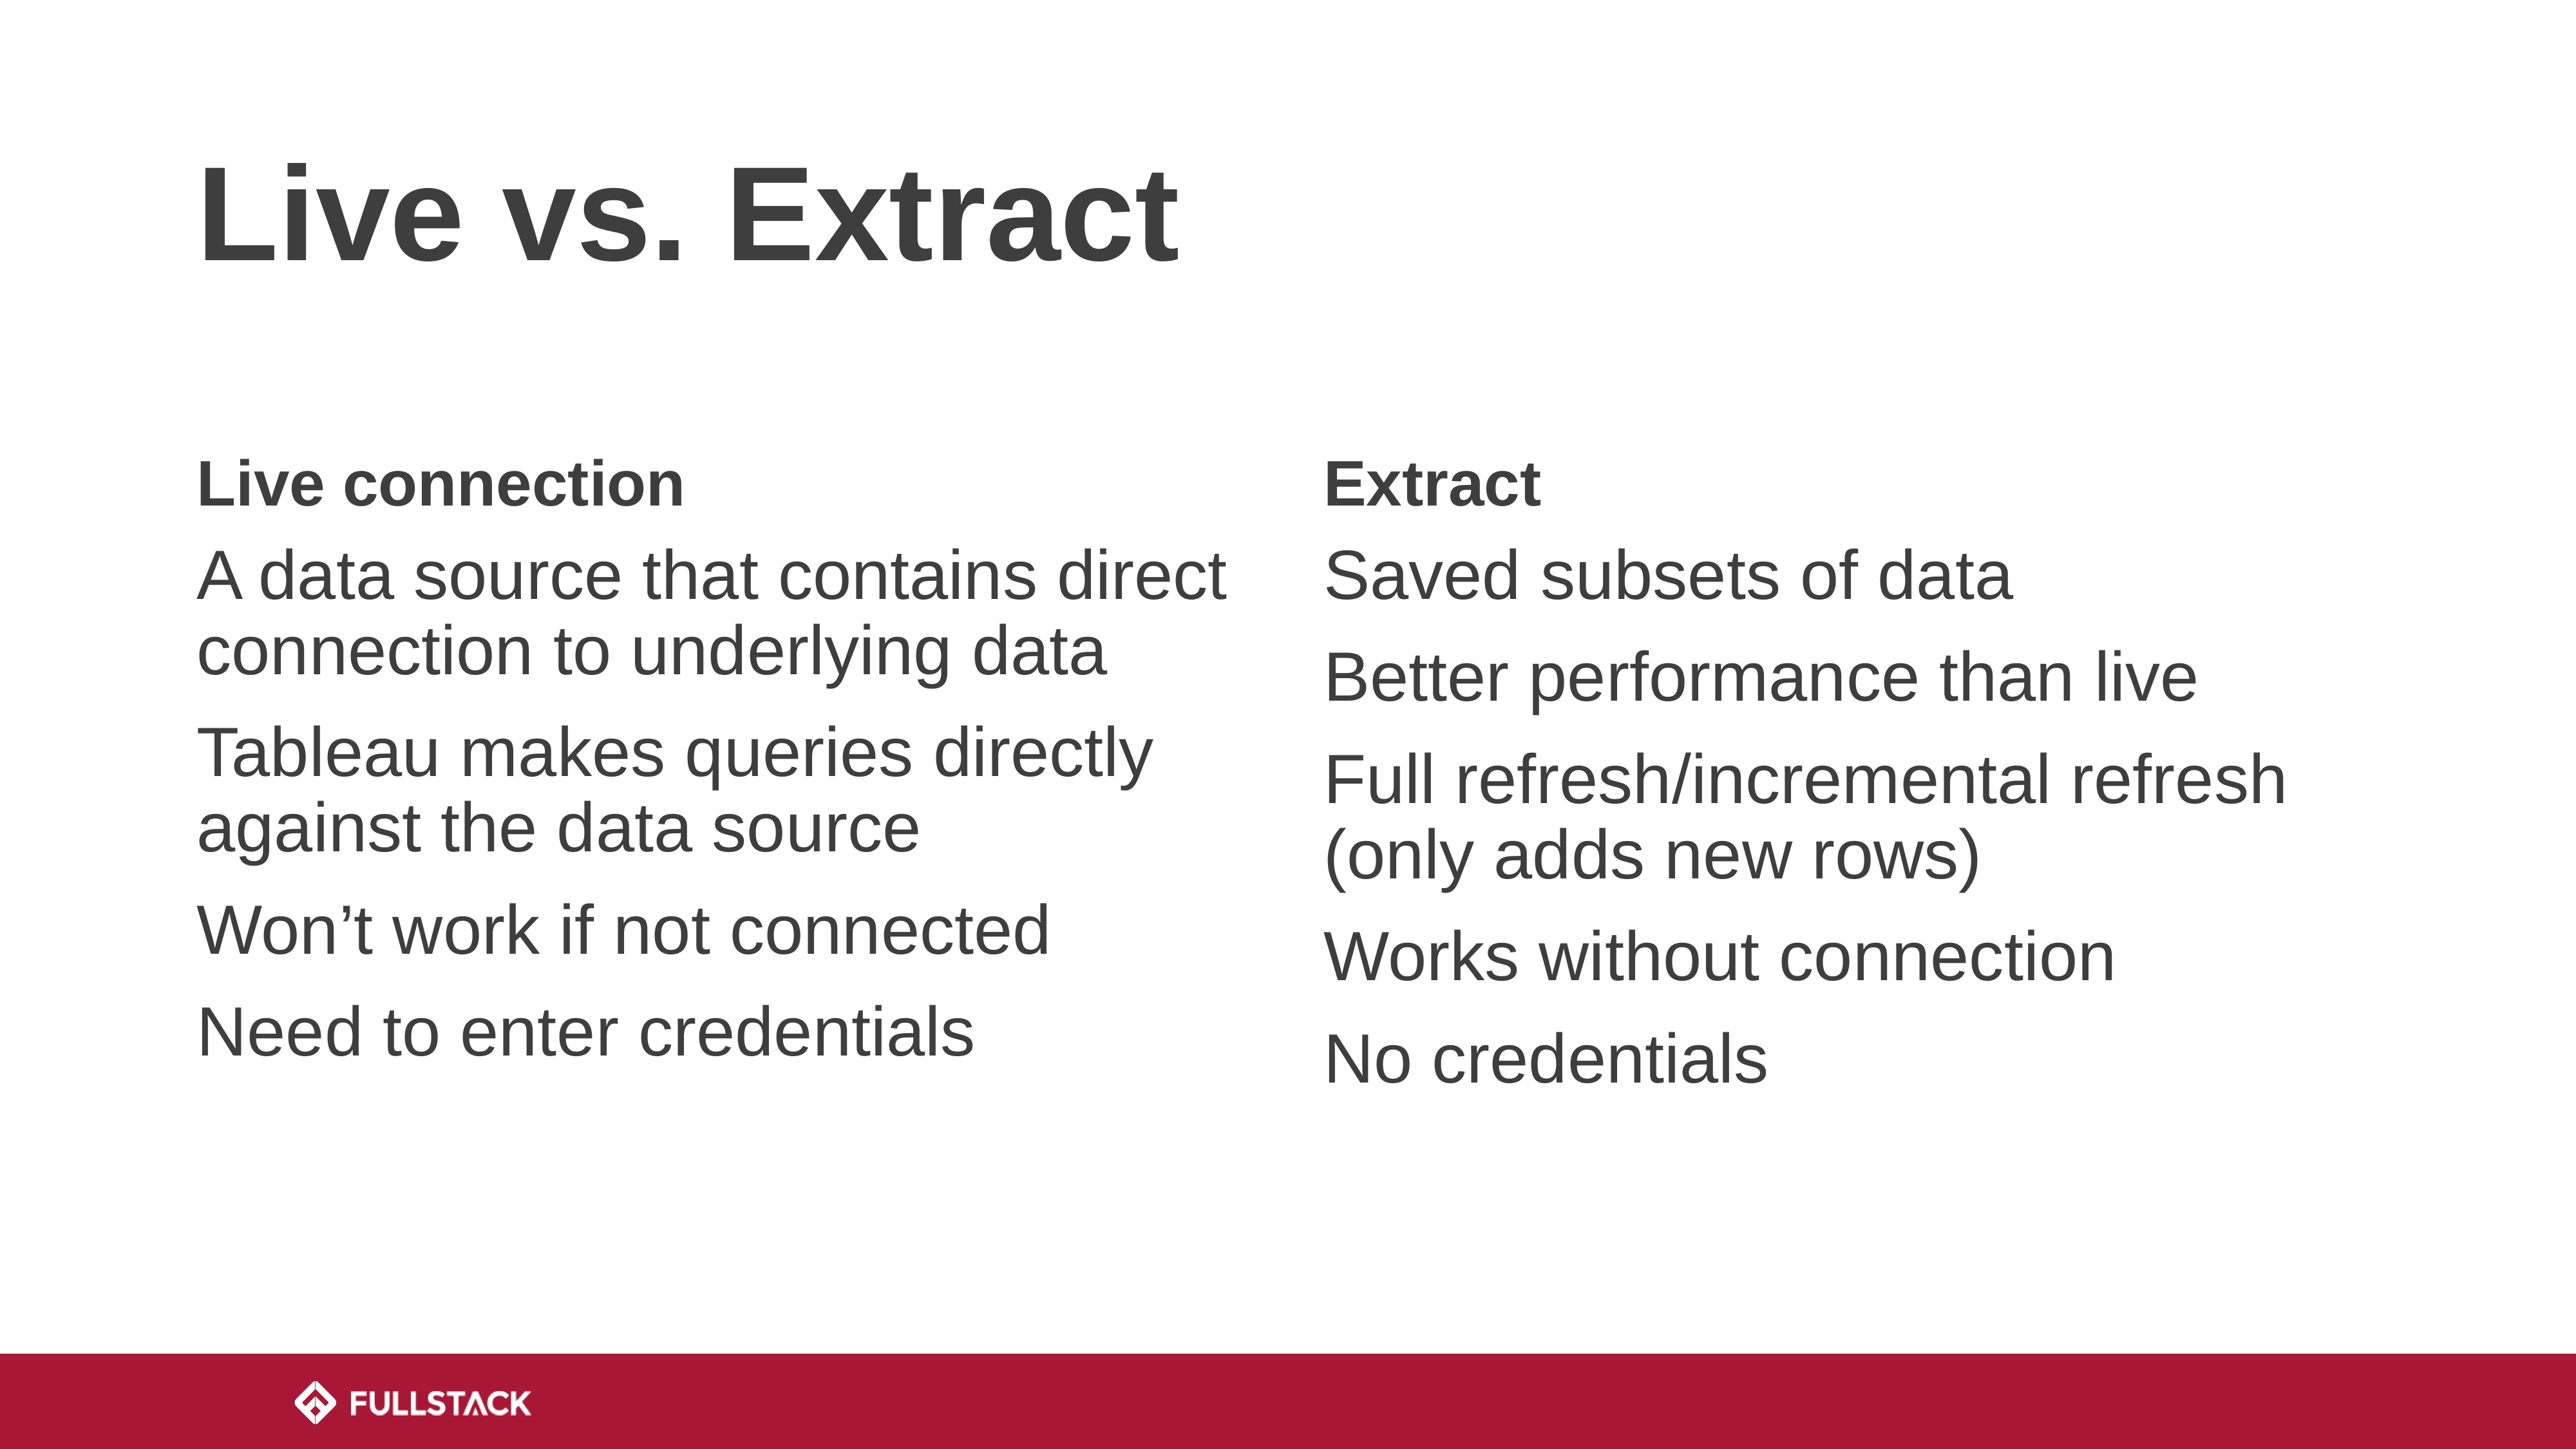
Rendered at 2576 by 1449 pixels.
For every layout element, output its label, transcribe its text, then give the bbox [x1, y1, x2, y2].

picture [0, 1354, 2576, 1449]
list Saved subsets of data Better performance than live Full refresh/incremental refresh (only adds new rows) Works without connection No credentials [1304, 529, 2400, 1308]
list A data source that contains direct connection to underlying data Tableau makes queries directly against the data source Won’t work if not connected Need to enter credentials [177, 529, 1267, 1308]
title Live vs. Extract [177, 77, 2400, 357]
list Extract [1304, 355, 2400, 529]
list Live connection [177, 357, 1267, 529]
